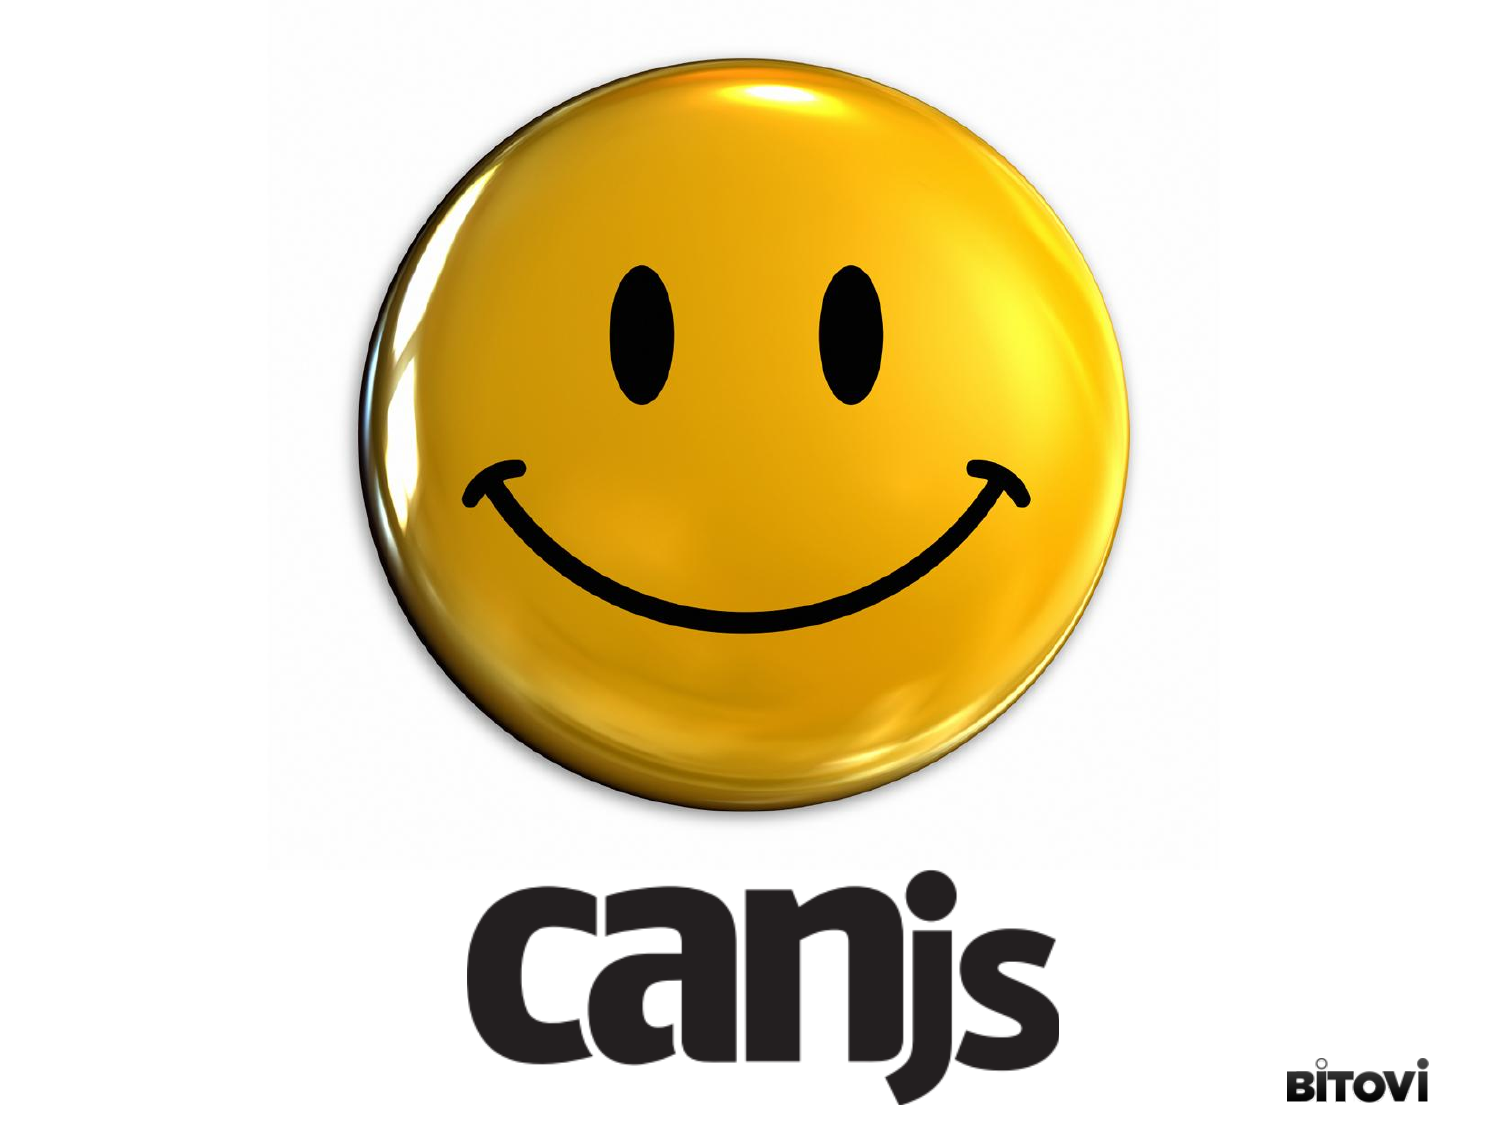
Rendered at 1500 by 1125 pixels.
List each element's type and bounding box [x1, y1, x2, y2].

picture [155, 0, 1316, 1105]
picture [1287, 1058, 1429, 1104]
